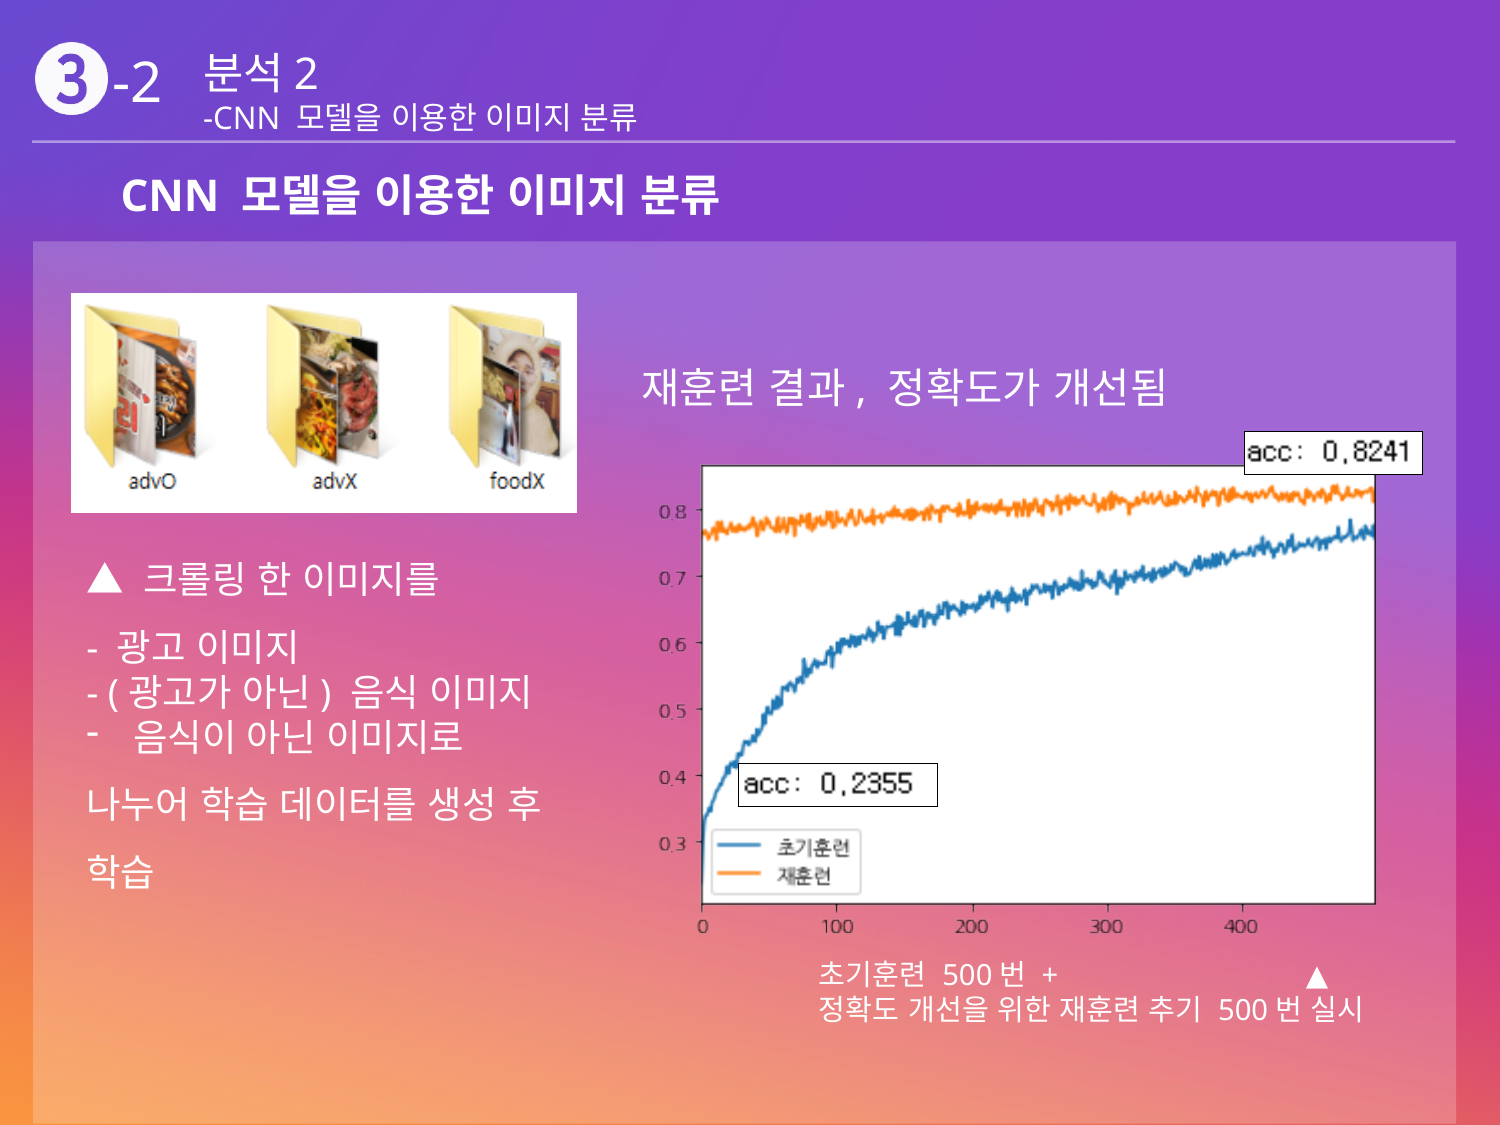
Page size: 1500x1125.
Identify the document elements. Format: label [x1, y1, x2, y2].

text_box [17, 24, 1457, 1124]
picture [0, 0, 1500, 1125]
